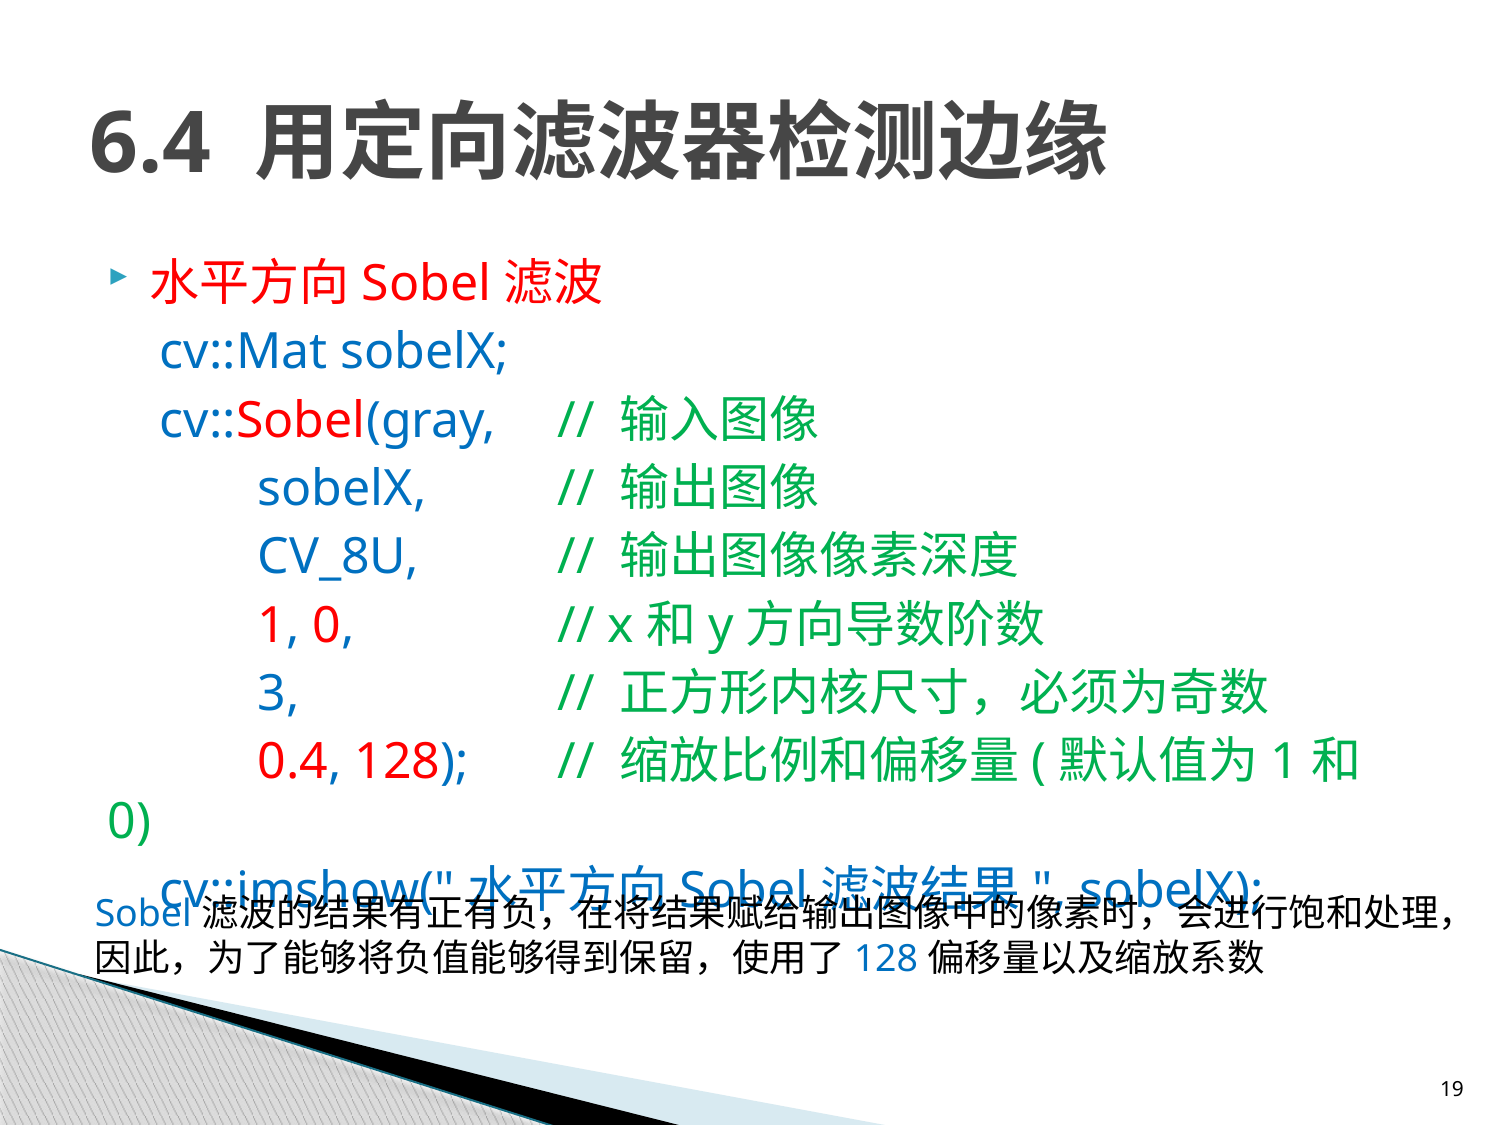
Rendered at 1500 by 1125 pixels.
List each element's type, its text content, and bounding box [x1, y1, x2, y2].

slide_number 19 [1418, 1051, 1479, 1112]
title 6.4 用定向滤波器检测边缘 [75, 45, 1425, 233]
text_box Sobel滤波的结果有正有负，在将结果赋给输出图像中的像素时，会进行饱和处理， 因此，为了能够将负值能够得到保留，使用了128偏移量以及缩放系数 [79, 881, 1491, 987]
list 水平方向Sobel滤波 cv::Mat sobelX; cv::Sobel(gray, // 输入图像 sobelX, // 输出图像 CV_8U, // 输出图像像素深度 1, 0, // x和y方向导数阶数 3, // 正方形内核尺寸，必须为奇数 0.4, 128); // 缩放比例和偏移量(默认值为1和0) cv::imshow("水平方向Sobel滤波结果", sobelX); [75, 243, 1425, 986]
